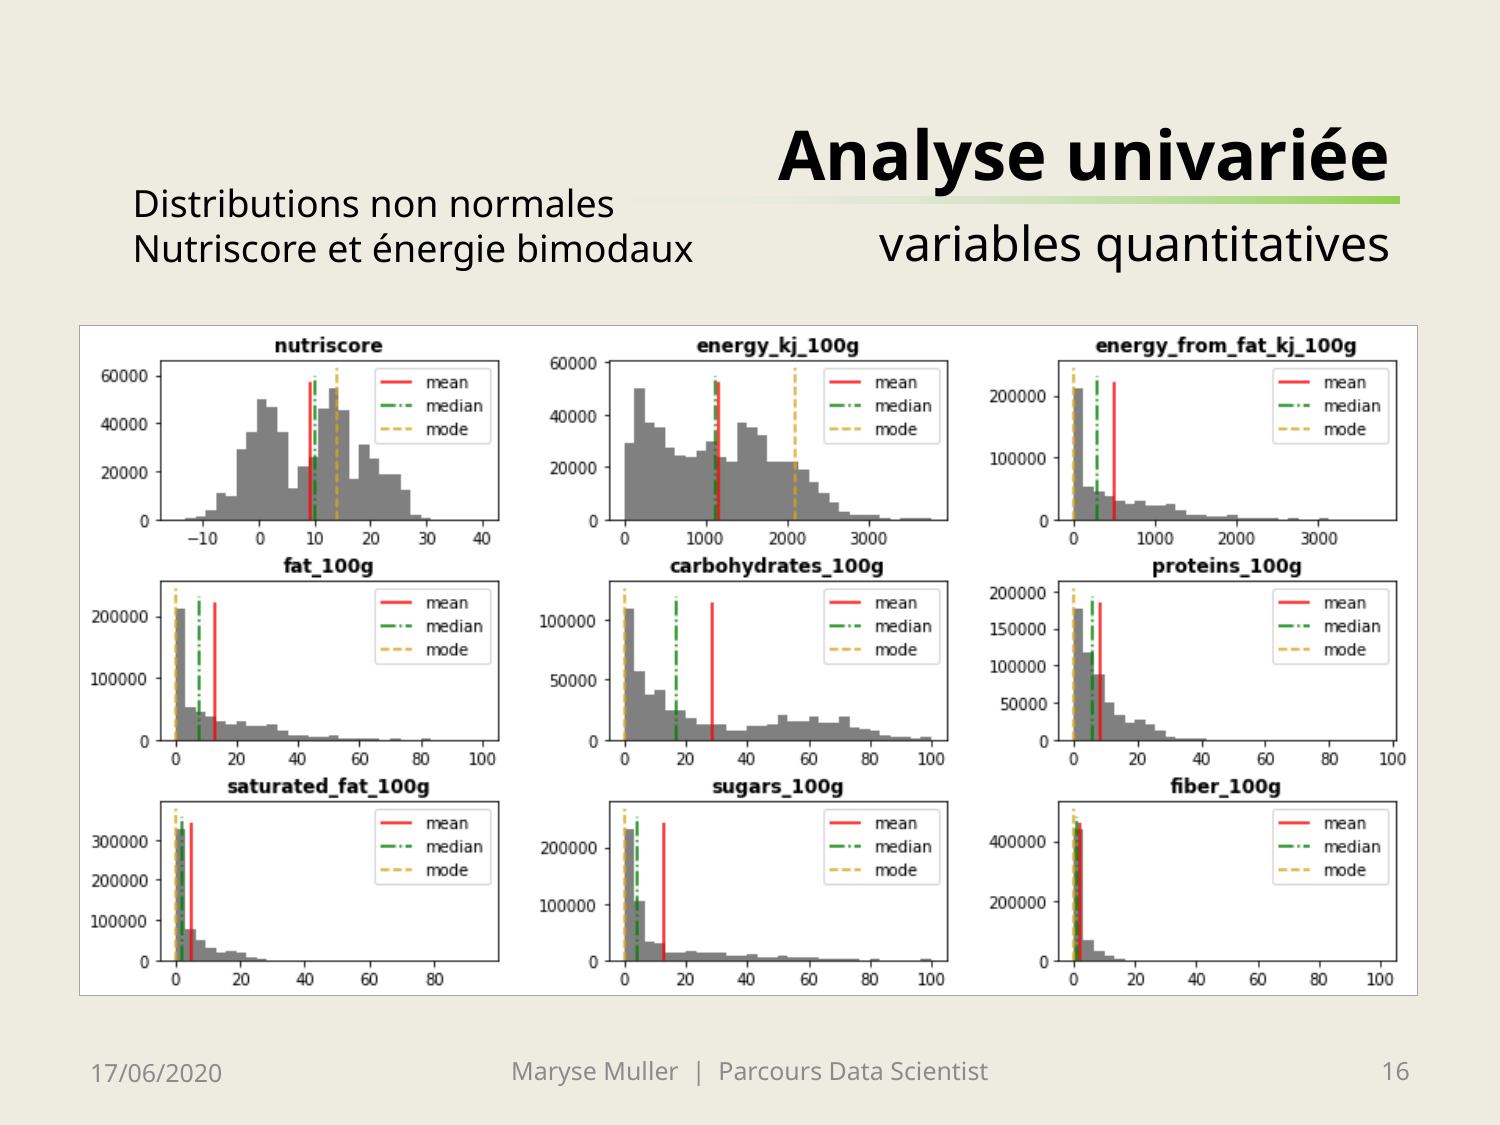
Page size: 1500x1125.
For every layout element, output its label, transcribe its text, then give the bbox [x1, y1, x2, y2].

text_box Distributions non normales Nutriscore et énergie bimodaux [117, 172, 742, 278]
picture [79, 326, 1418, 996]
text_box [625, 194, 1402, 206]
slide_number 16 [1074, 1042, 1425, 1103]
footer Maryse Muller | Parcours Data Scientist [472, 1042, 1028, 1103]
title Analyse univariée variables quantitatives [116, 104, 1407, 279]
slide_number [75, 1042, 425, 1103]
